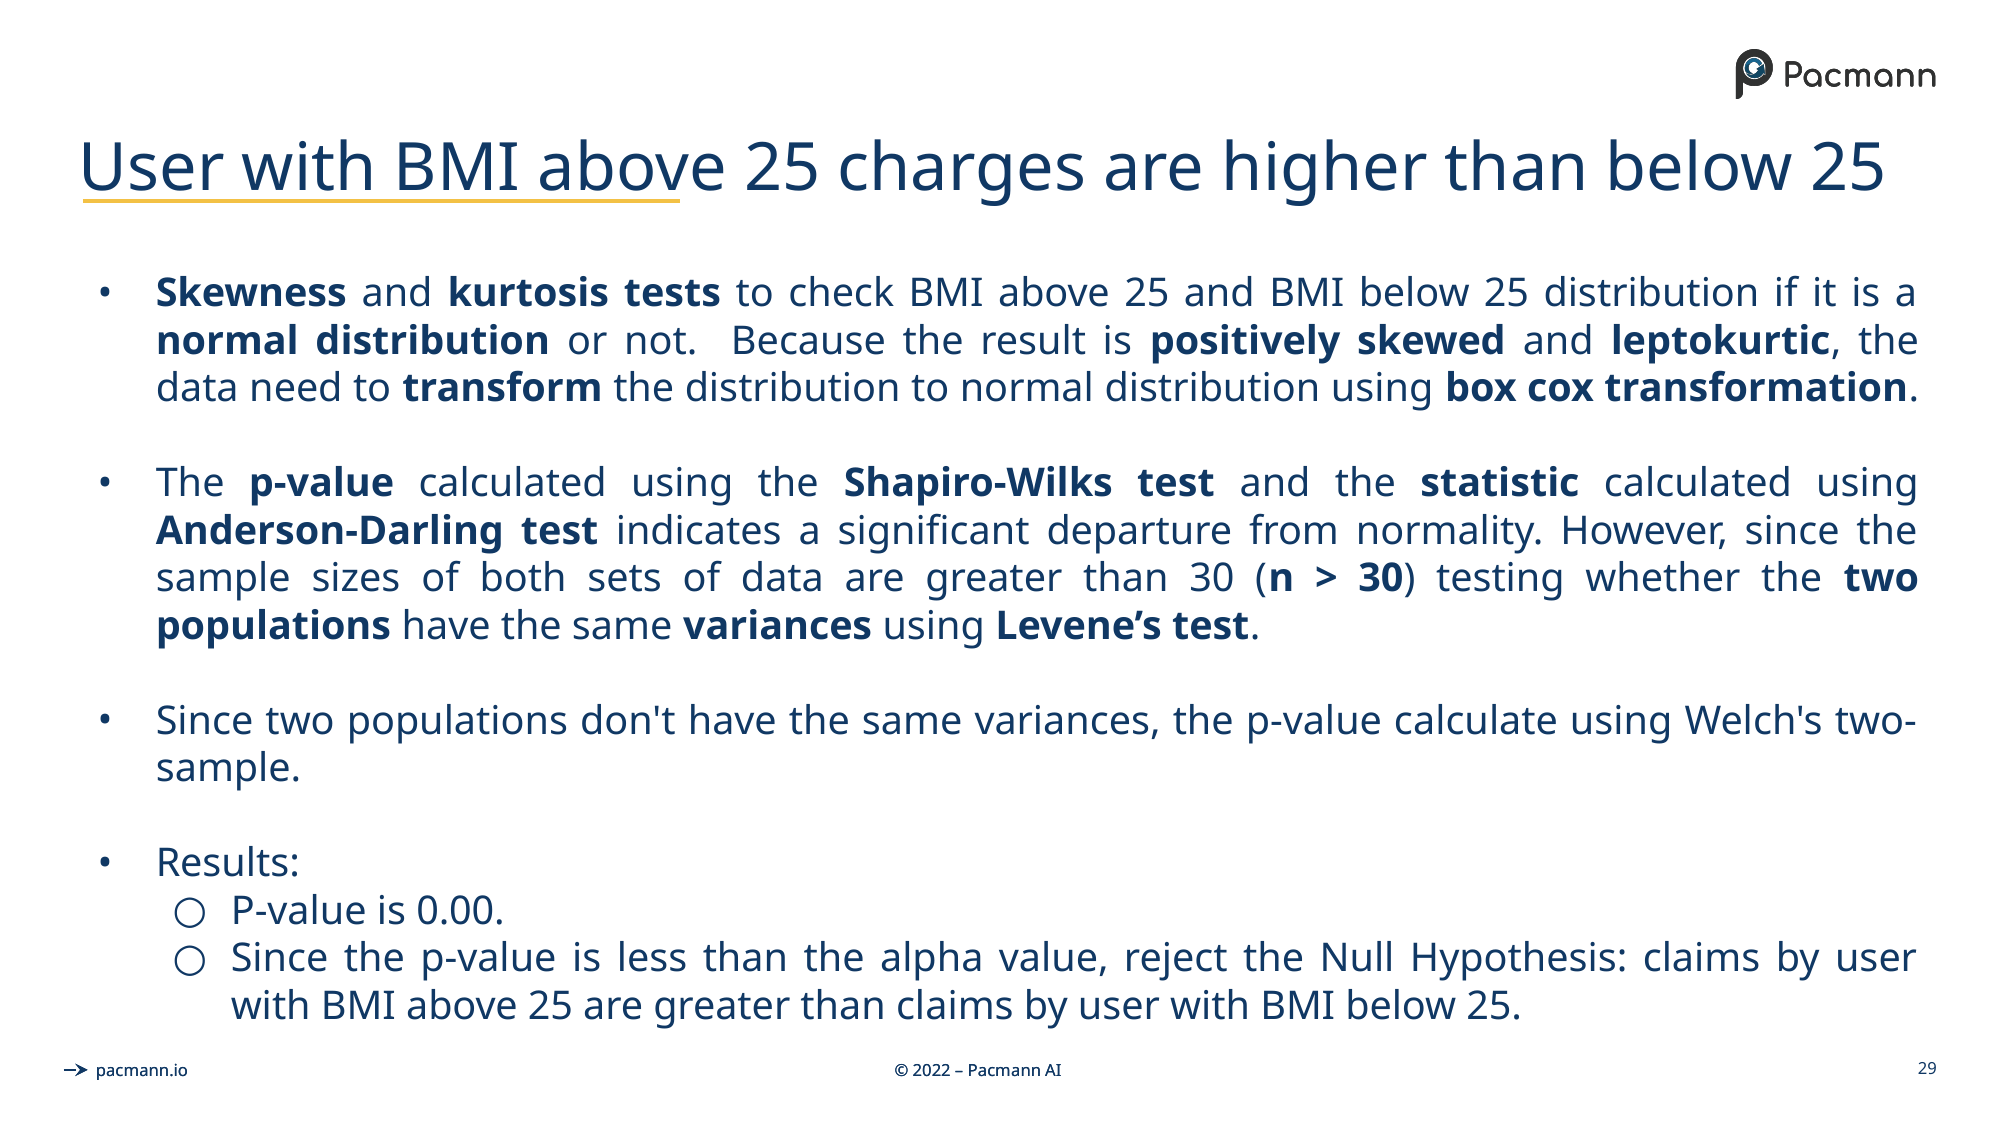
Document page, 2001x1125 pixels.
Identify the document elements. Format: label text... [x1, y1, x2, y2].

text_box Skewness and kurtosis tests to check BMI above 25 and BMI below 25 distribution if it is a normal distribution or not. Because the result is positively skewed and leptokurtic, the data need to transform the distribution to normal distribution using box cox transformation. The p-value calculated using the Shapiro-Wilks test and the statistic calculated using Anderson-Darling test indicates a significant departure from normality. However, since the sample sizes of both sets of data are greater than 30 (n > 30) testing whether the two populations have the same variances using Levene’s test. Since two populations don't have the same variances, the p-value calculate using Welch's two-sample. Results: P-value is 0.00. Since the p-value is less than the alpha value, reject the Null Hypothesis: claims by user with BMI above 25 are greater than claims by user with BMI below 25. [65, 259, 1934, 1035]
title User with BMI above 25 charges are higher than below 25 [63, 59, 1935, 278]
picture [1707, 36, 1966, 112]
